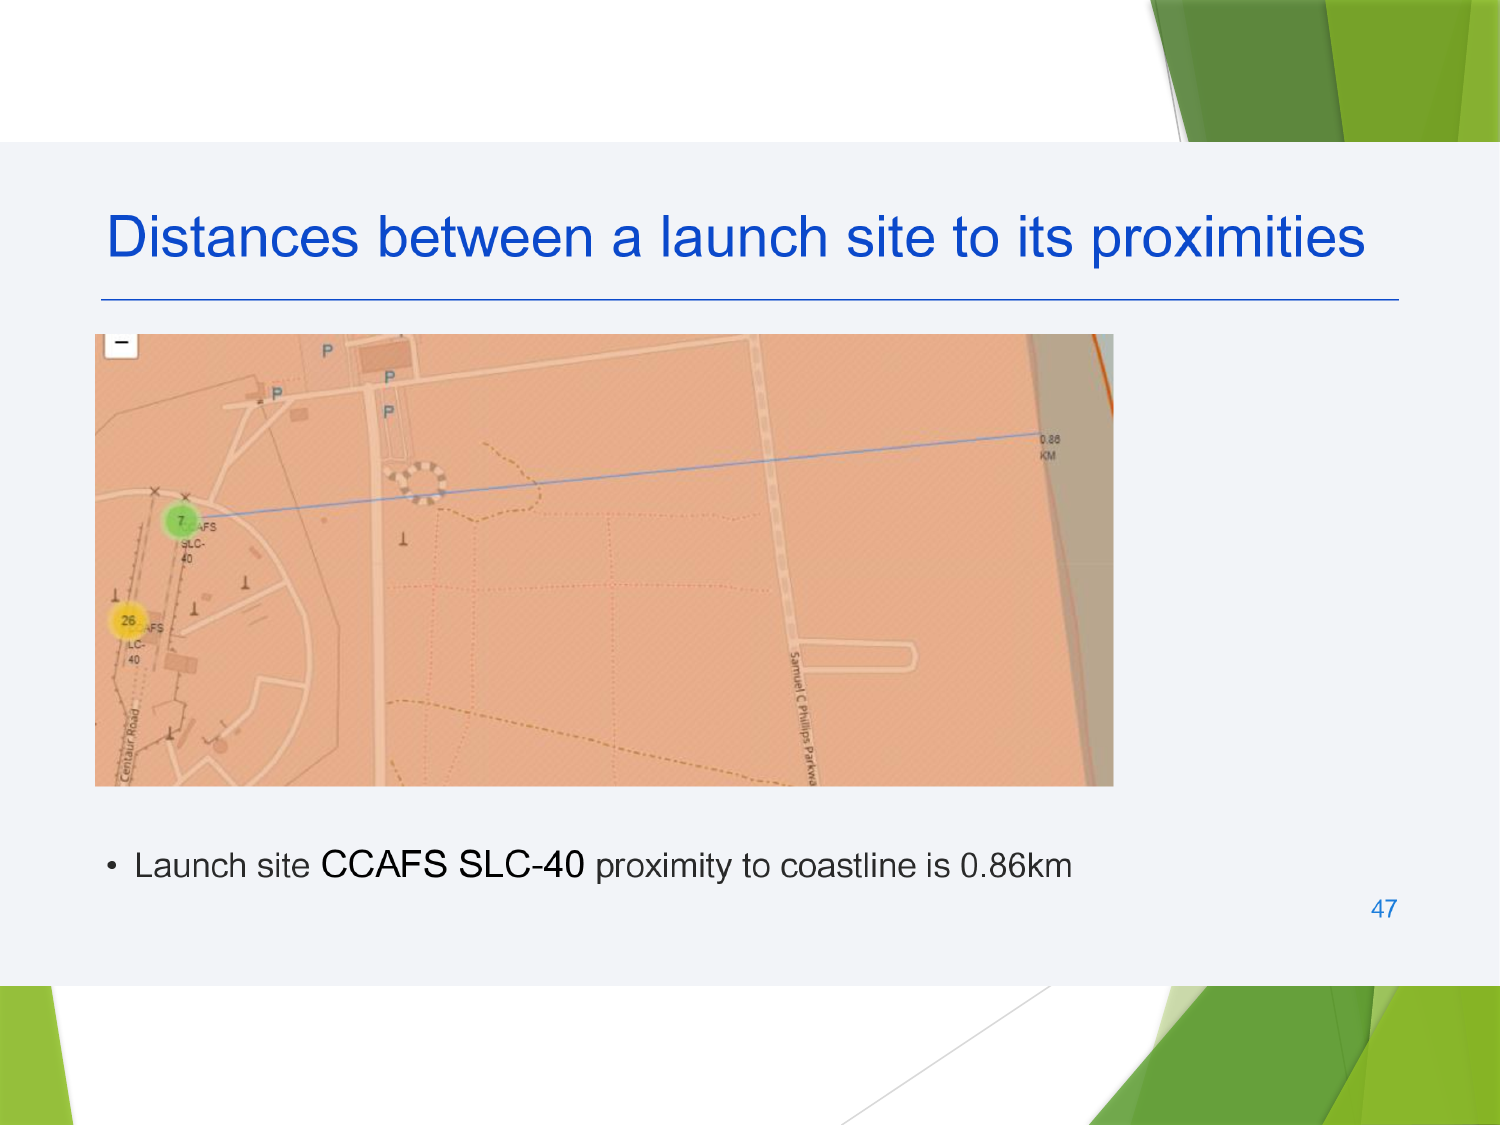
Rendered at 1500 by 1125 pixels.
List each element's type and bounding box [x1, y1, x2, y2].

picture [0, 141, 1500, 987]
